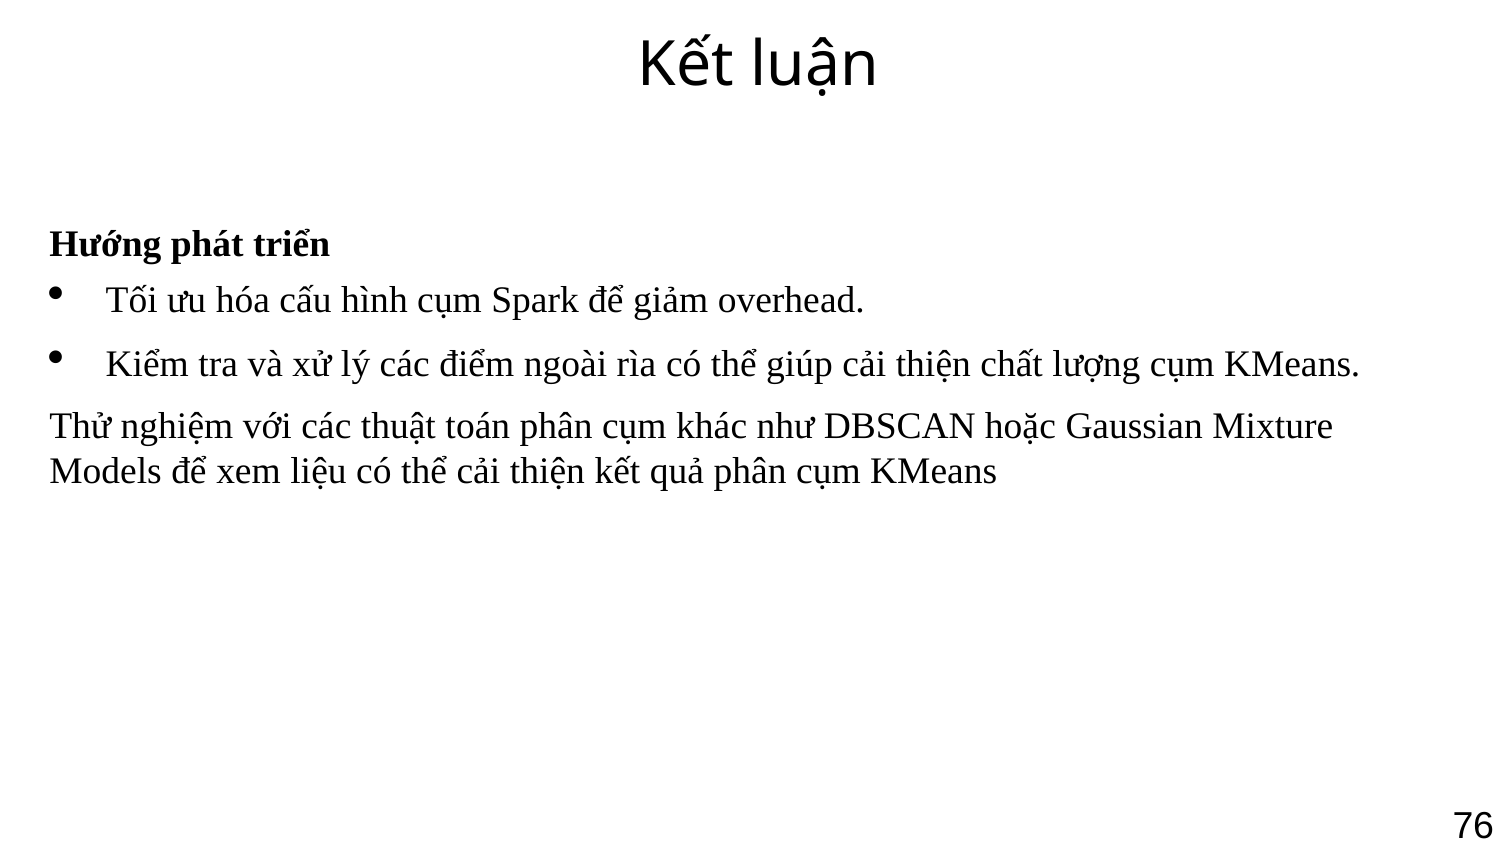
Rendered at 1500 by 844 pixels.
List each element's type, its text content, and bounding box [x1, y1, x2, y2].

text_box Hướng phát triển Tối ưu hóa cấu hình cụm Spark để giảm overhead. Kiểm tra và xử lý các điểm ngoài rìa có thể giúp cải thiện chất lượng cụm KMeans. Thử nghiệm với các thuật toán phân cụm khác như DBSCAN hoặc Gaussian Mixture Models để xem liệu có thể cải thiện kết quả phân cụm KMeans [34, 208, 1453, 498]
text_box 76 [1437, 793, 1500, 844]
title Kết luận [34, 21, 1483, 101]
